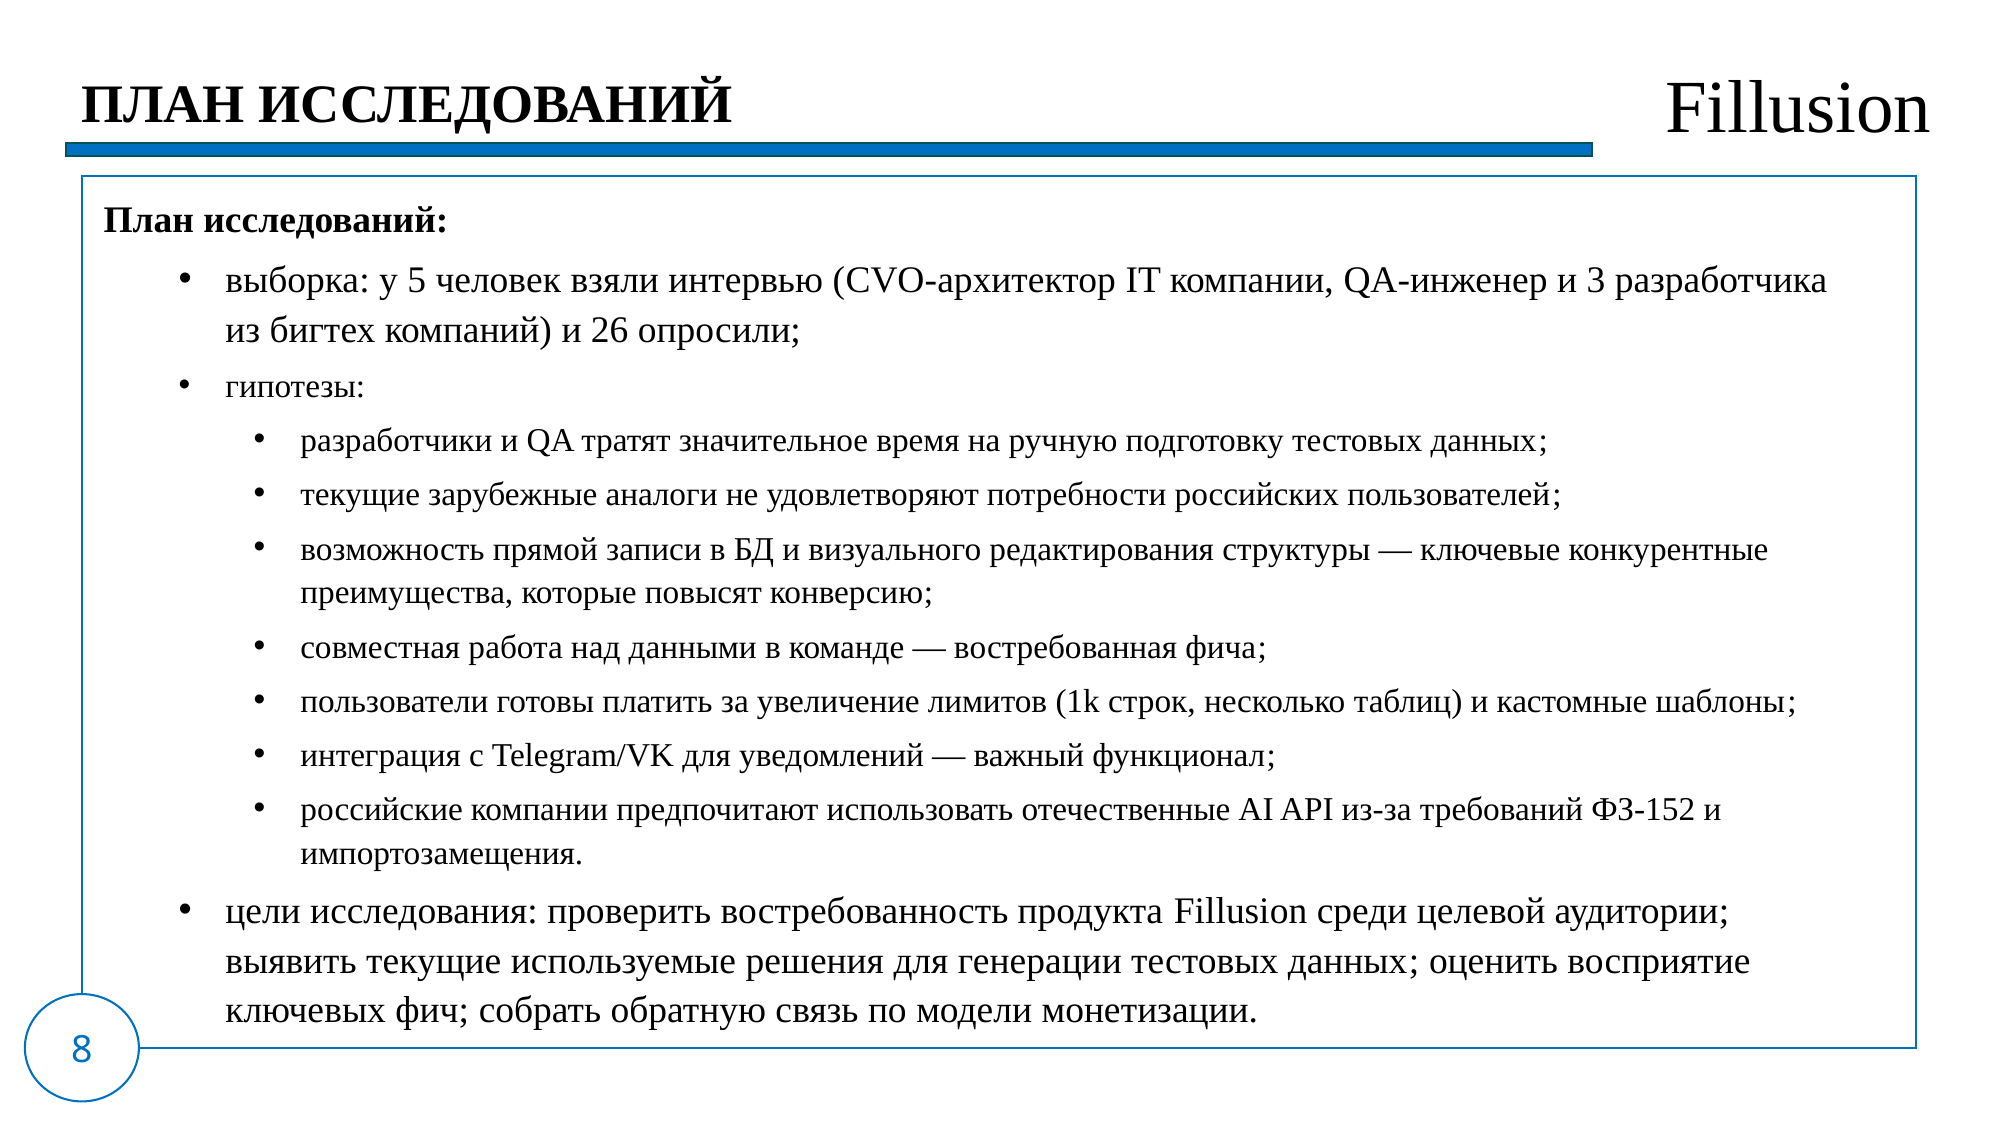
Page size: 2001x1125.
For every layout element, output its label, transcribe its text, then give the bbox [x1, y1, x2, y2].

text_box ПЛАН ИССЛЕДОВАНИЙ [66, 0, 1467, 142]
text_box 8 [23, 993, 140, 1103]
text_box [65, 142, 1593, 157]
text_box Fillusion​ [1649, 49, 2000, 155]
text_box [81, 175, 1917, 1049]
